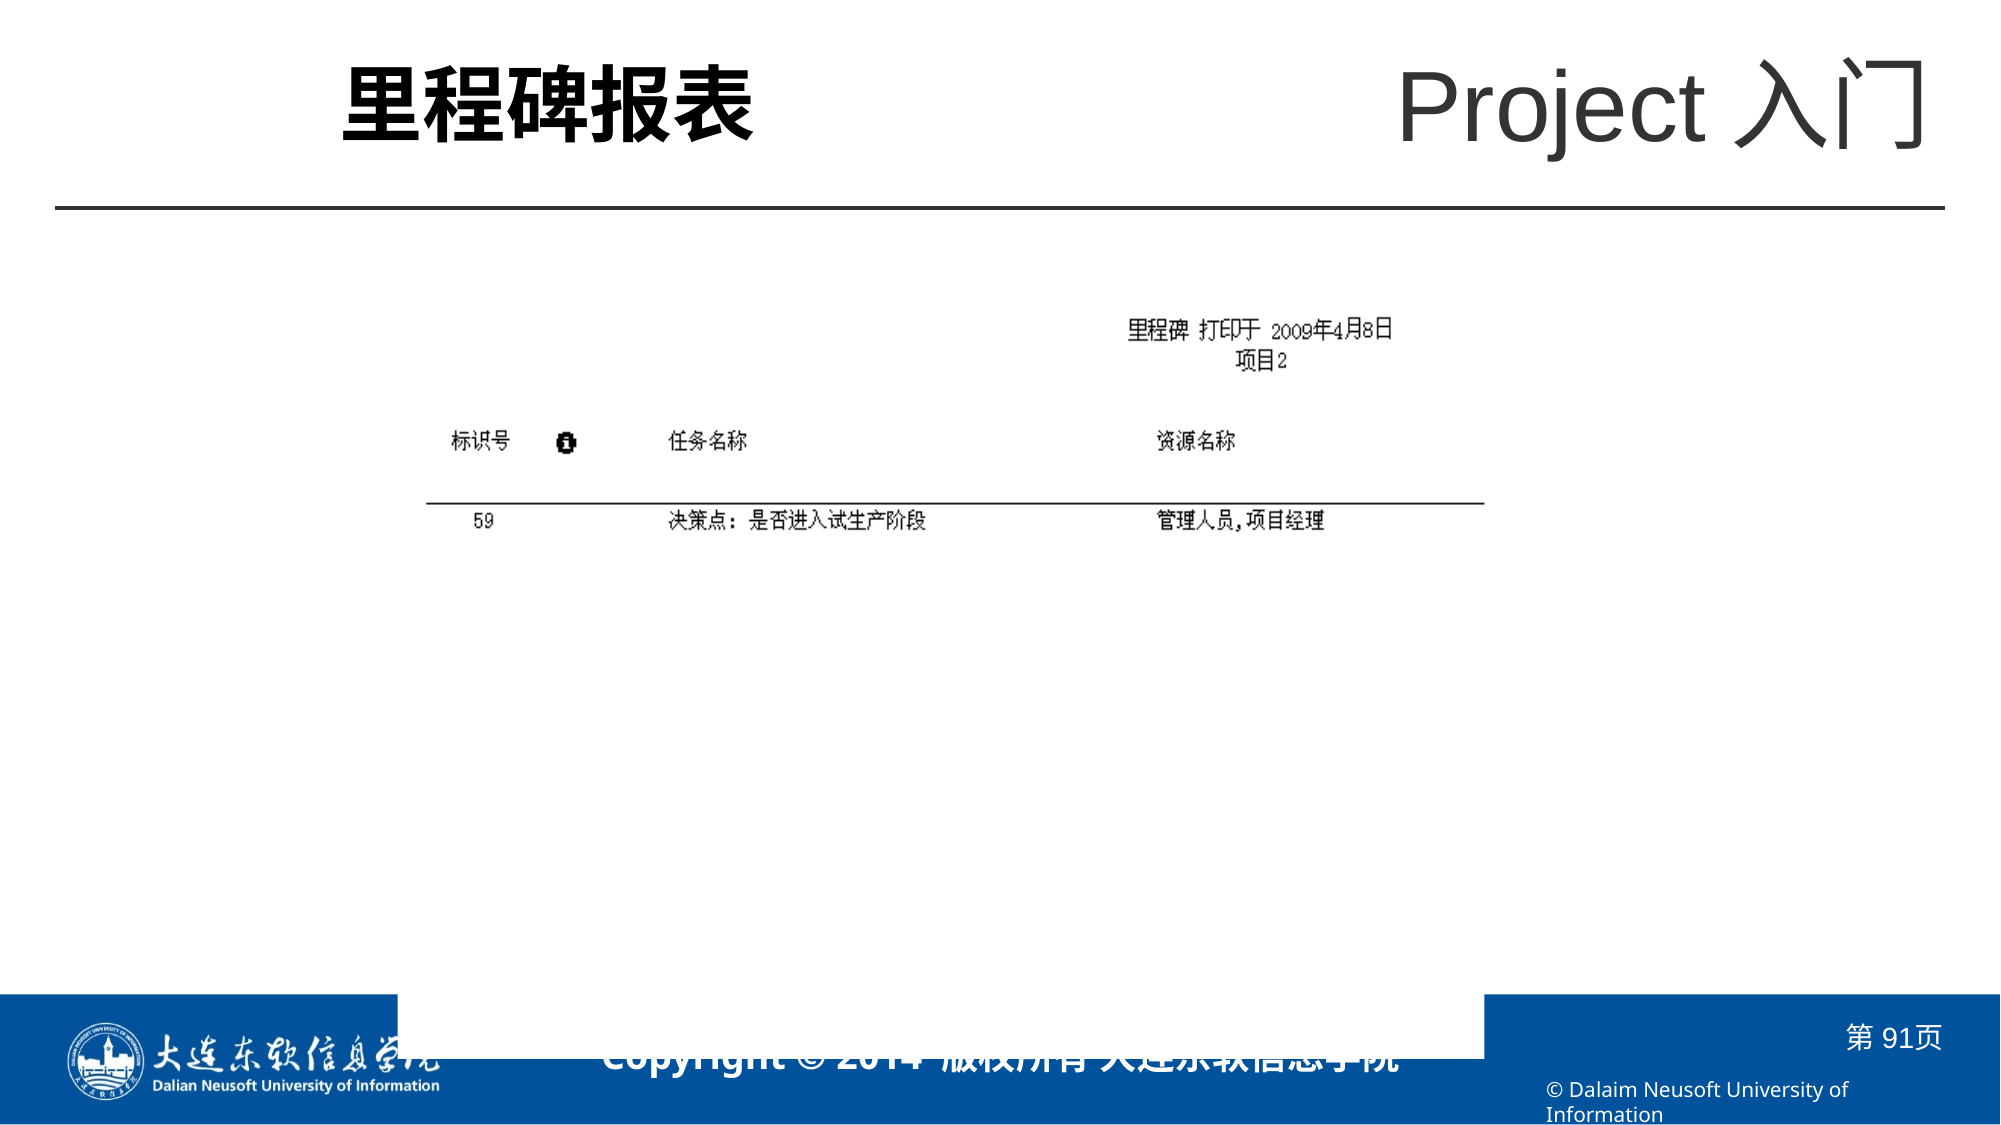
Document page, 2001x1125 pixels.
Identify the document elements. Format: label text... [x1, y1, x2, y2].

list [397, 255, 1485, 1059]
picture [55, 1016, 445, 1103]
title 里程碑报表 [324, 45, 1675, 149]
